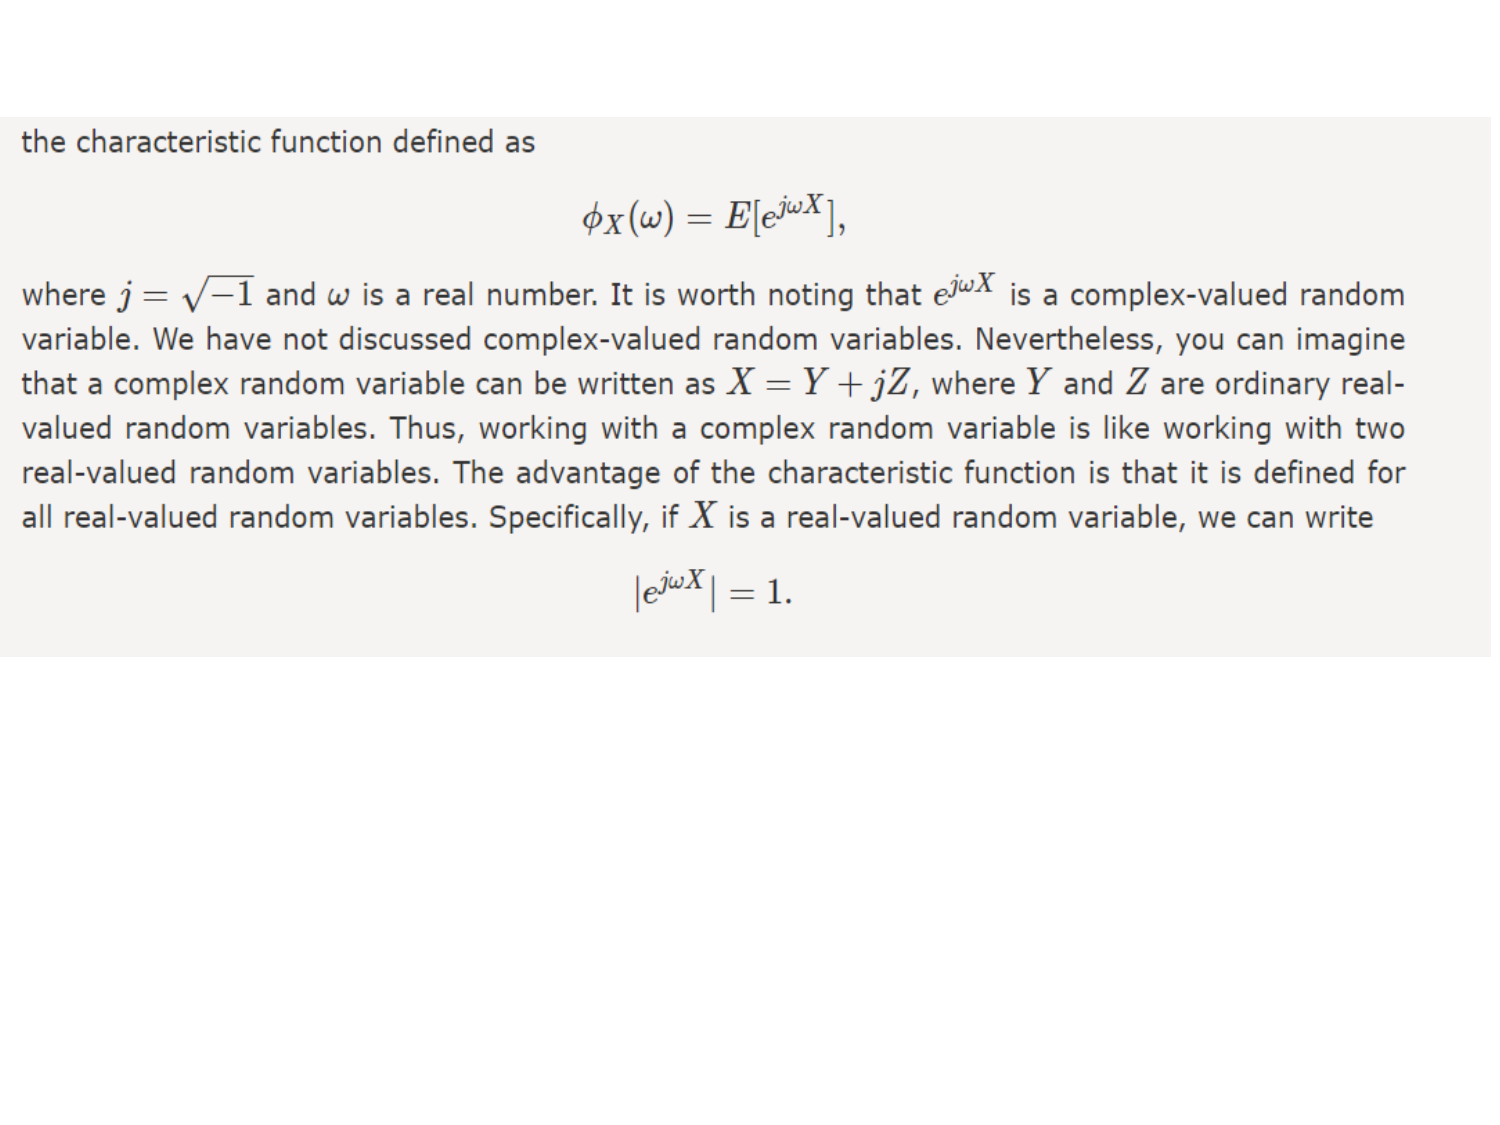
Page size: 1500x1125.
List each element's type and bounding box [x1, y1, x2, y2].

picture [0, 116, 1492, 657]
